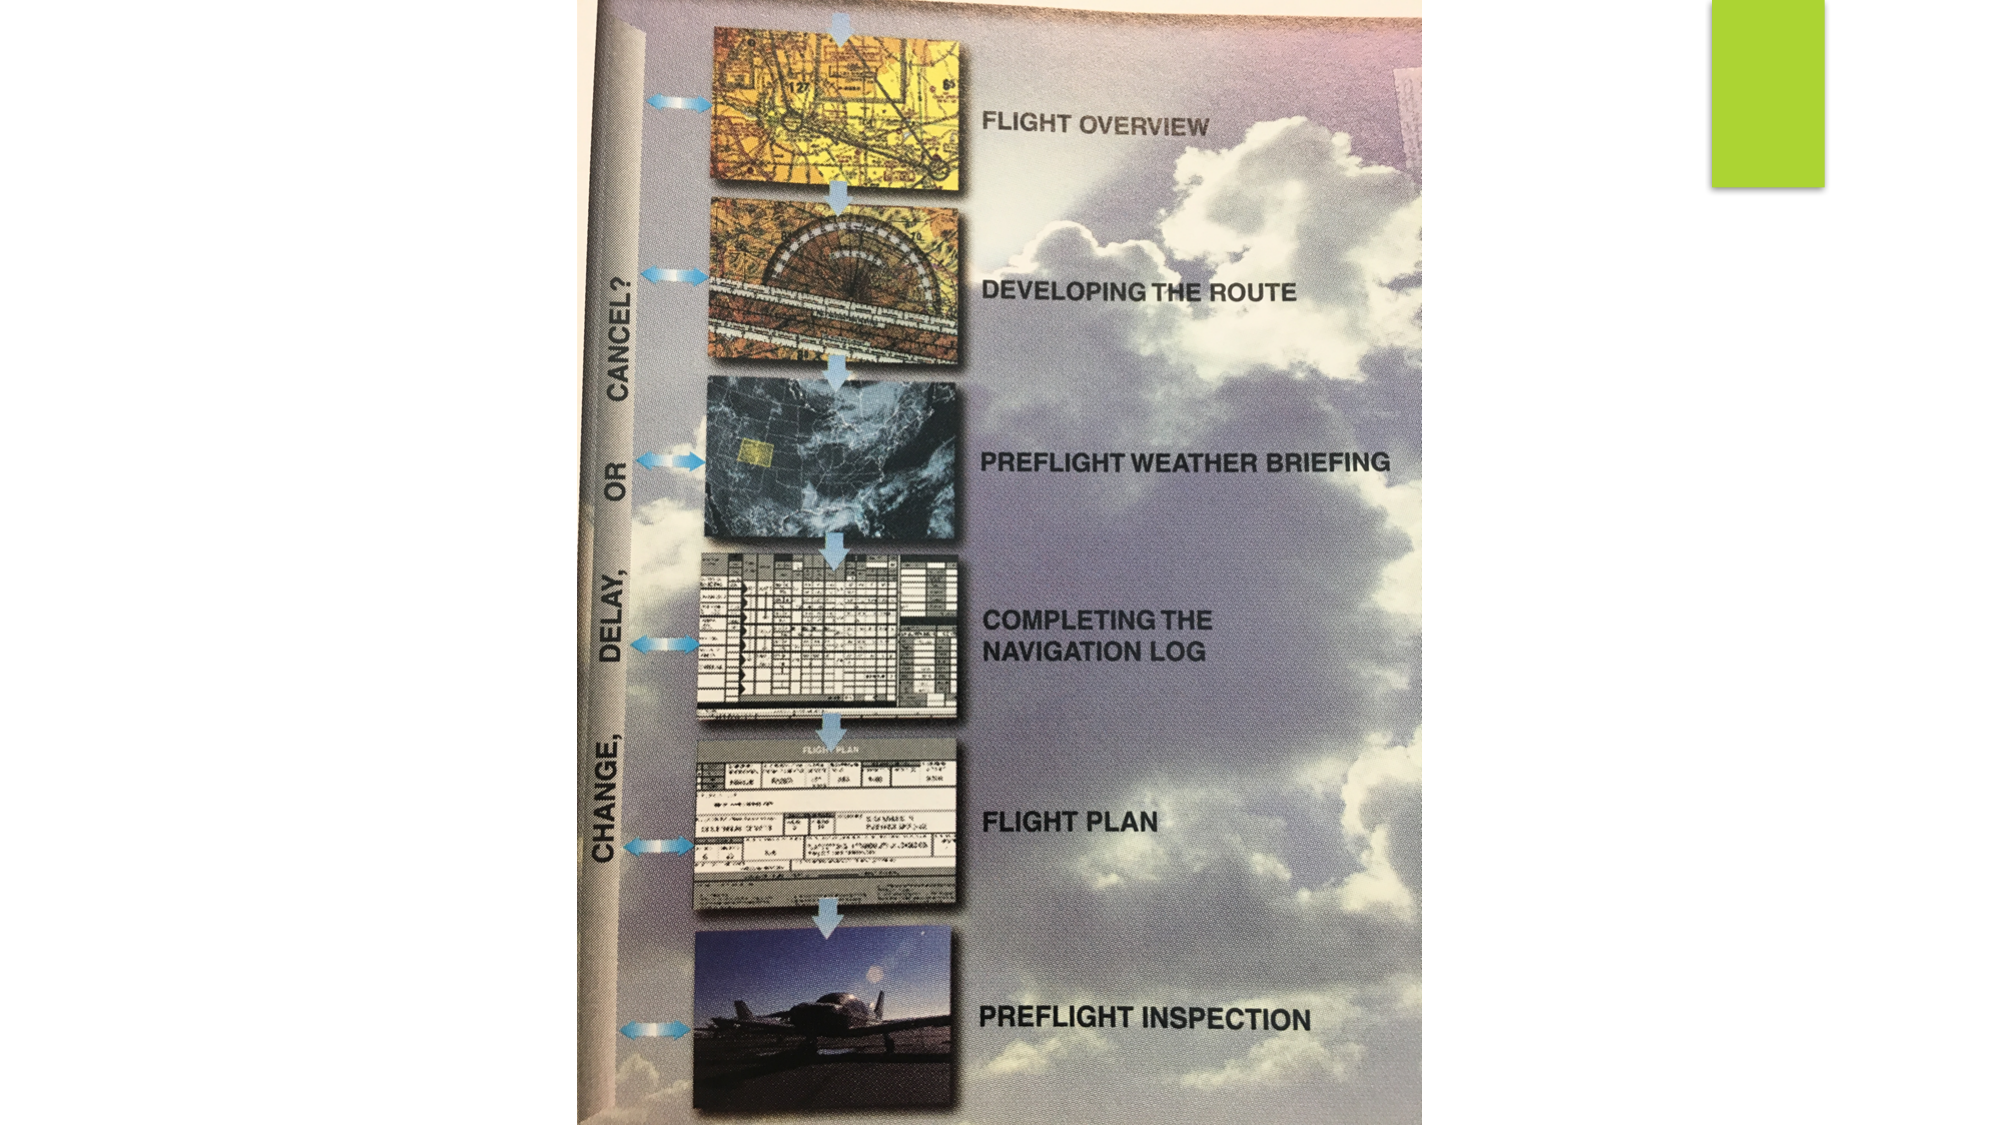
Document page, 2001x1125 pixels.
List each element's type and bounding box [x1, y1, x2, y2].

picture [577, 0, 1423, 1125]
